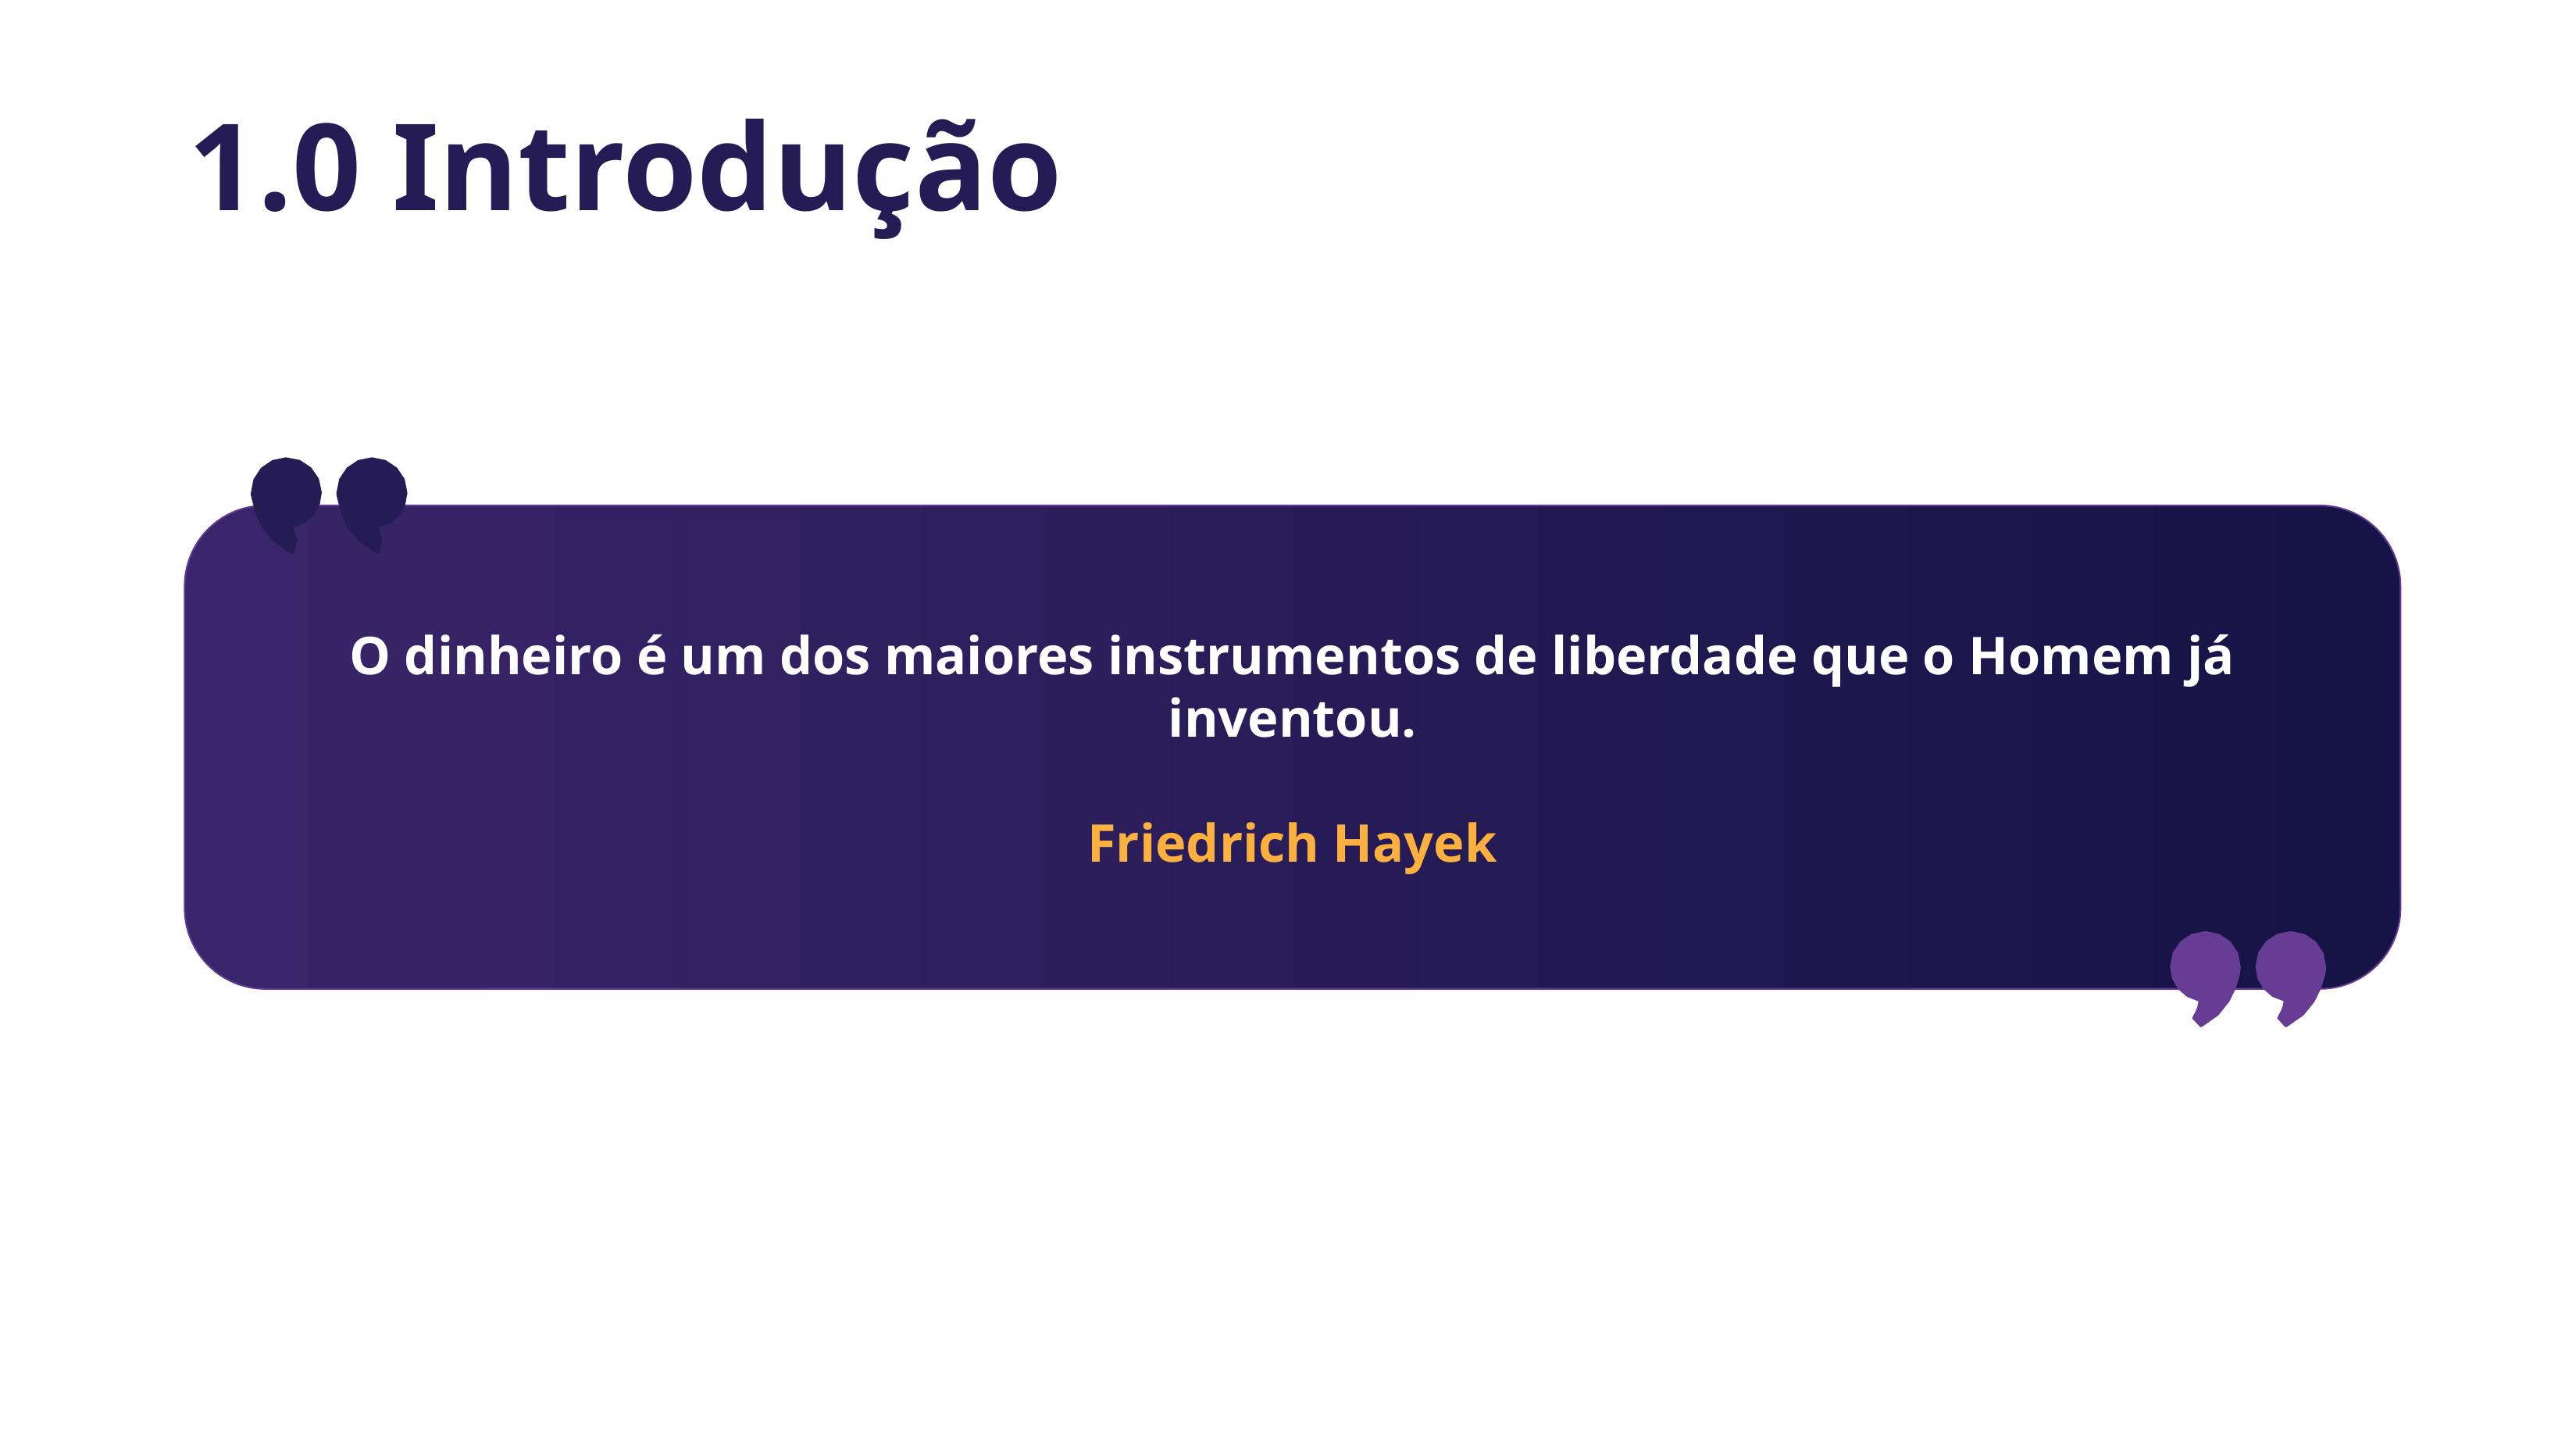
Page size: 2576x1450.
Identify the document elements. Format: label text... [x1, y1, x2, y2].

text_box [184, 456, 2401, 1028]
title 1.0 Introdução [177, 77, 2399, 266]
